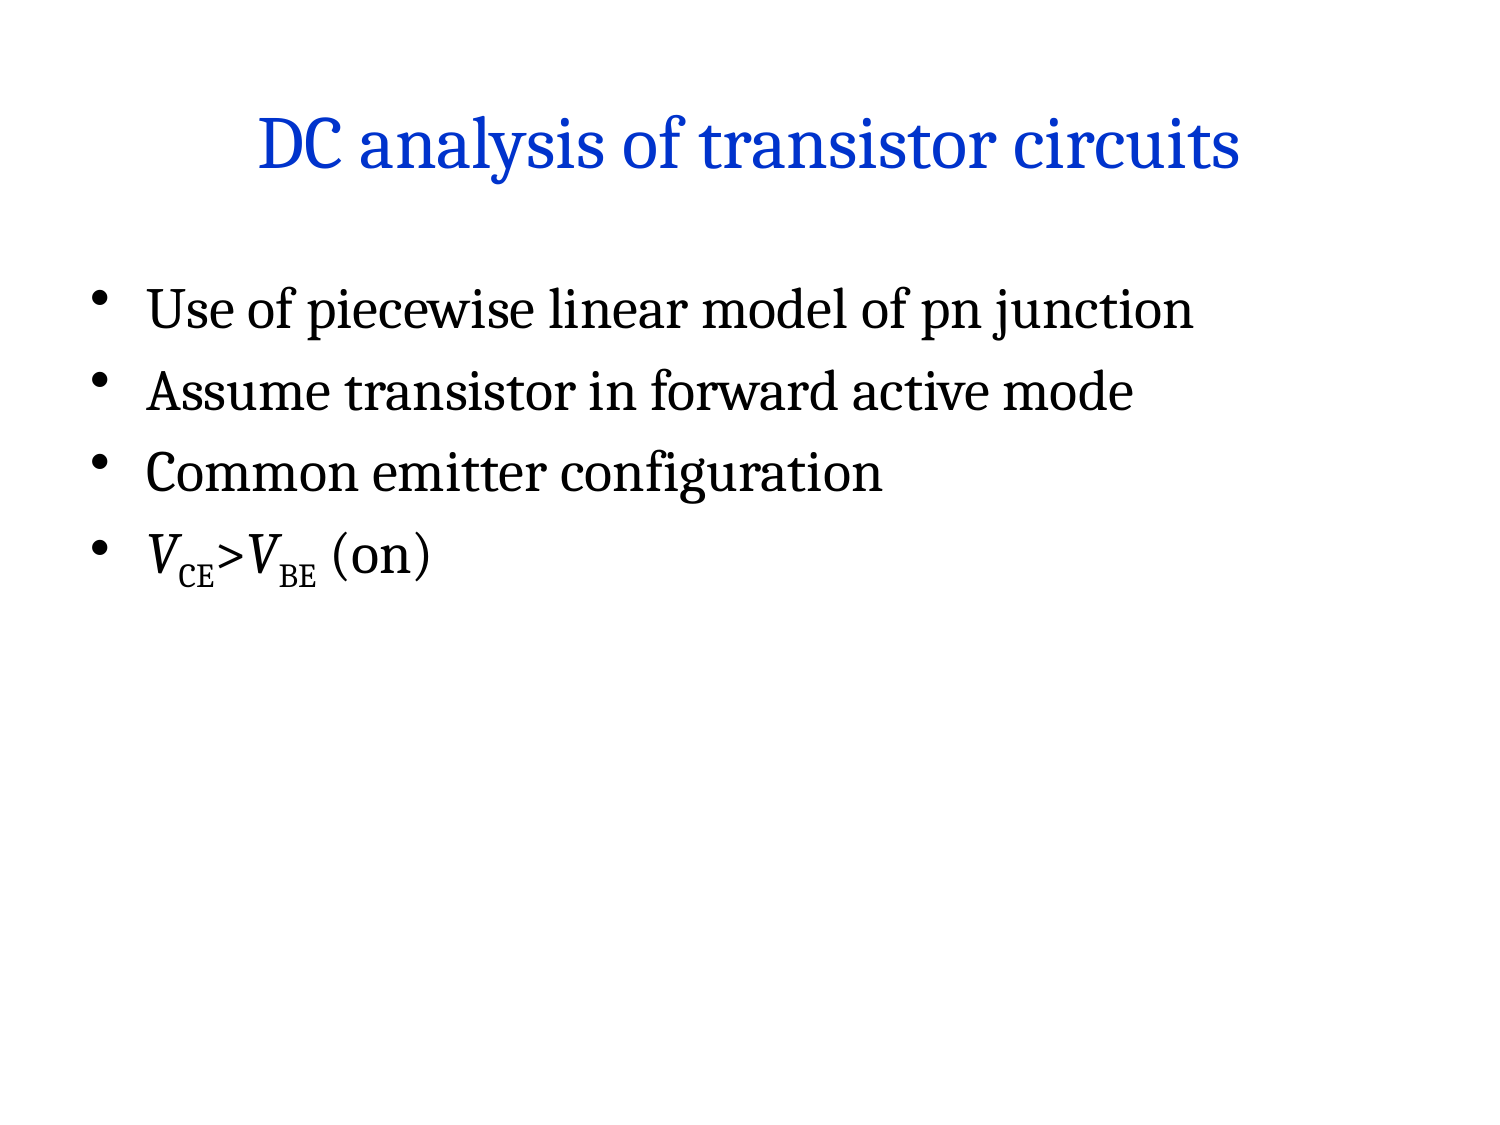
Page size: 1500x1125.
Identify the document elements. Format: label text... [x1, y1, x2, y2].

title DC analysis of transistor circuits [75, 45, 1425, 233]
list Use of piecewise linear model of pn junction Assume transistor in forward active mode Common emitter configuration VCE>VBE (on) [75, 262, 1425, 1005]
